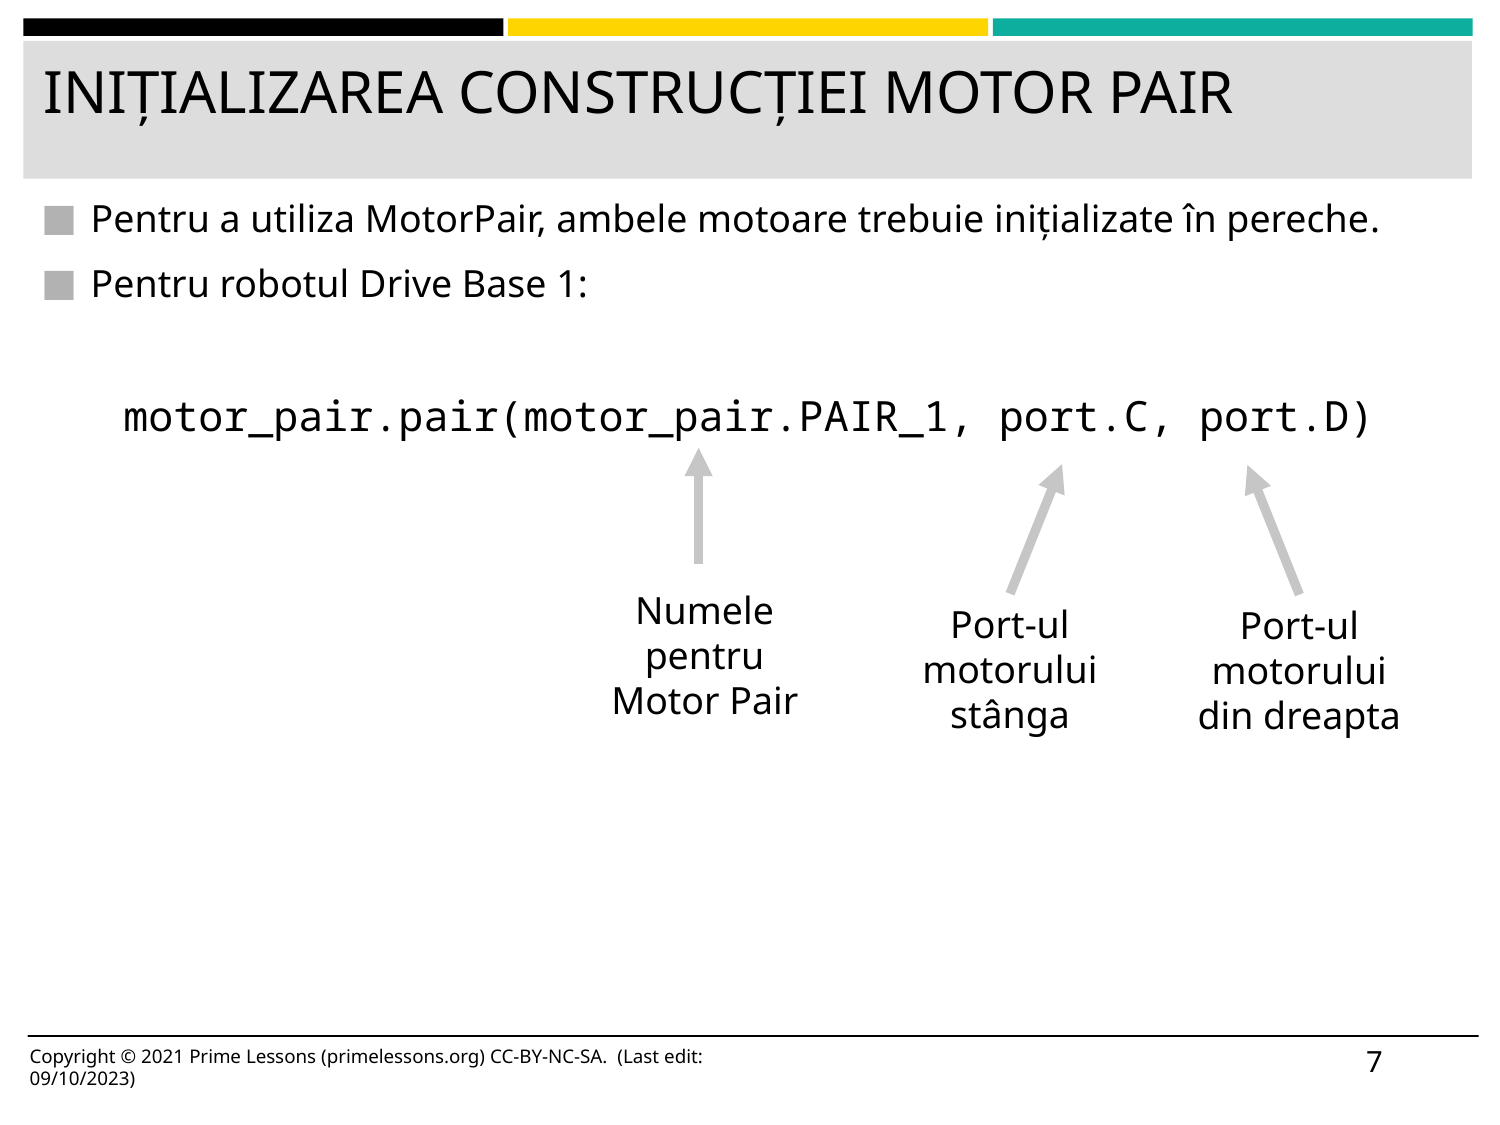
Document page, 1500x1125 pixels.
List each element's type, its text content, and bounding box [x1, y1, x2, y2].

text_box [1009, 463, 1063, 594]
footer Copyright © 2021 Prime Lessons (primelessons.org) CC-BY-NC-SA. (Last edit: 09/10/2023) [14, 1036, 814, 1097]
text_box Numele pentru Motor Pair [578, 580, 831, 730]
slide_number 7 [1351, 1036, 1478, 1097]
title INIȚIALIZAREA CONSTRUCȚIEI MOTOR PAIR [28, 48, 1464, 172]
text_box Port-ul motorului din dreapta [1173, 594, 1426, 745]
text_box motor_pair.pair(motor_pair.PAIR_1, port.C, port.D) [56, 382, 1441, 448]
list Pentru a utiliza MotorPair, ambele motoare trebuie inițializate în pereche. Pentru robotul Drive Base 1: [25, 187, 1475, 1021]
text_box Port-ul motorului stânga [898, 593, 1122, 744]
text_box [1247, 464, 1300, 595]
